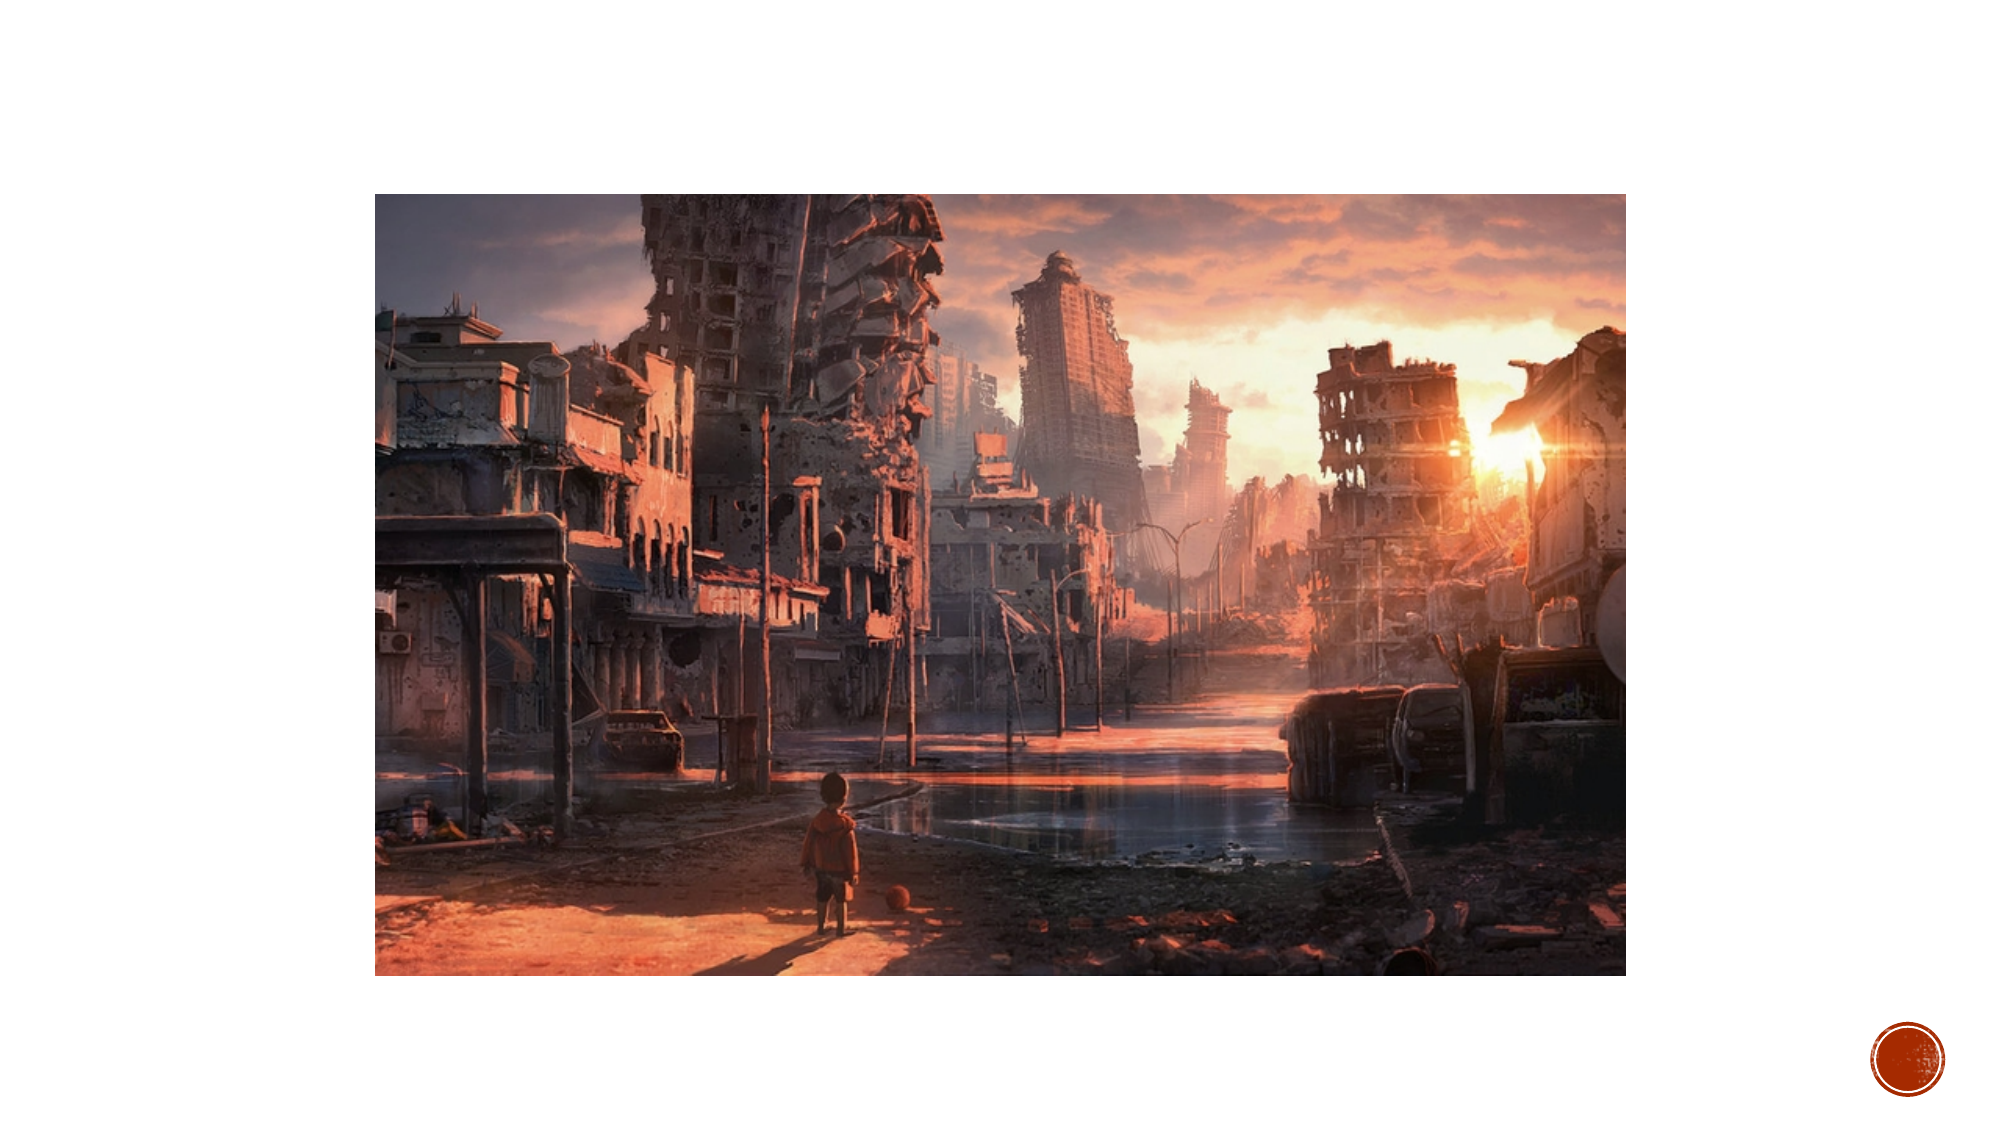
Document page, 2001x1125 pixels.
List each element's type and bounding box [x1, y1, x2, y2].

picture [375, 194, 1626, 976]
